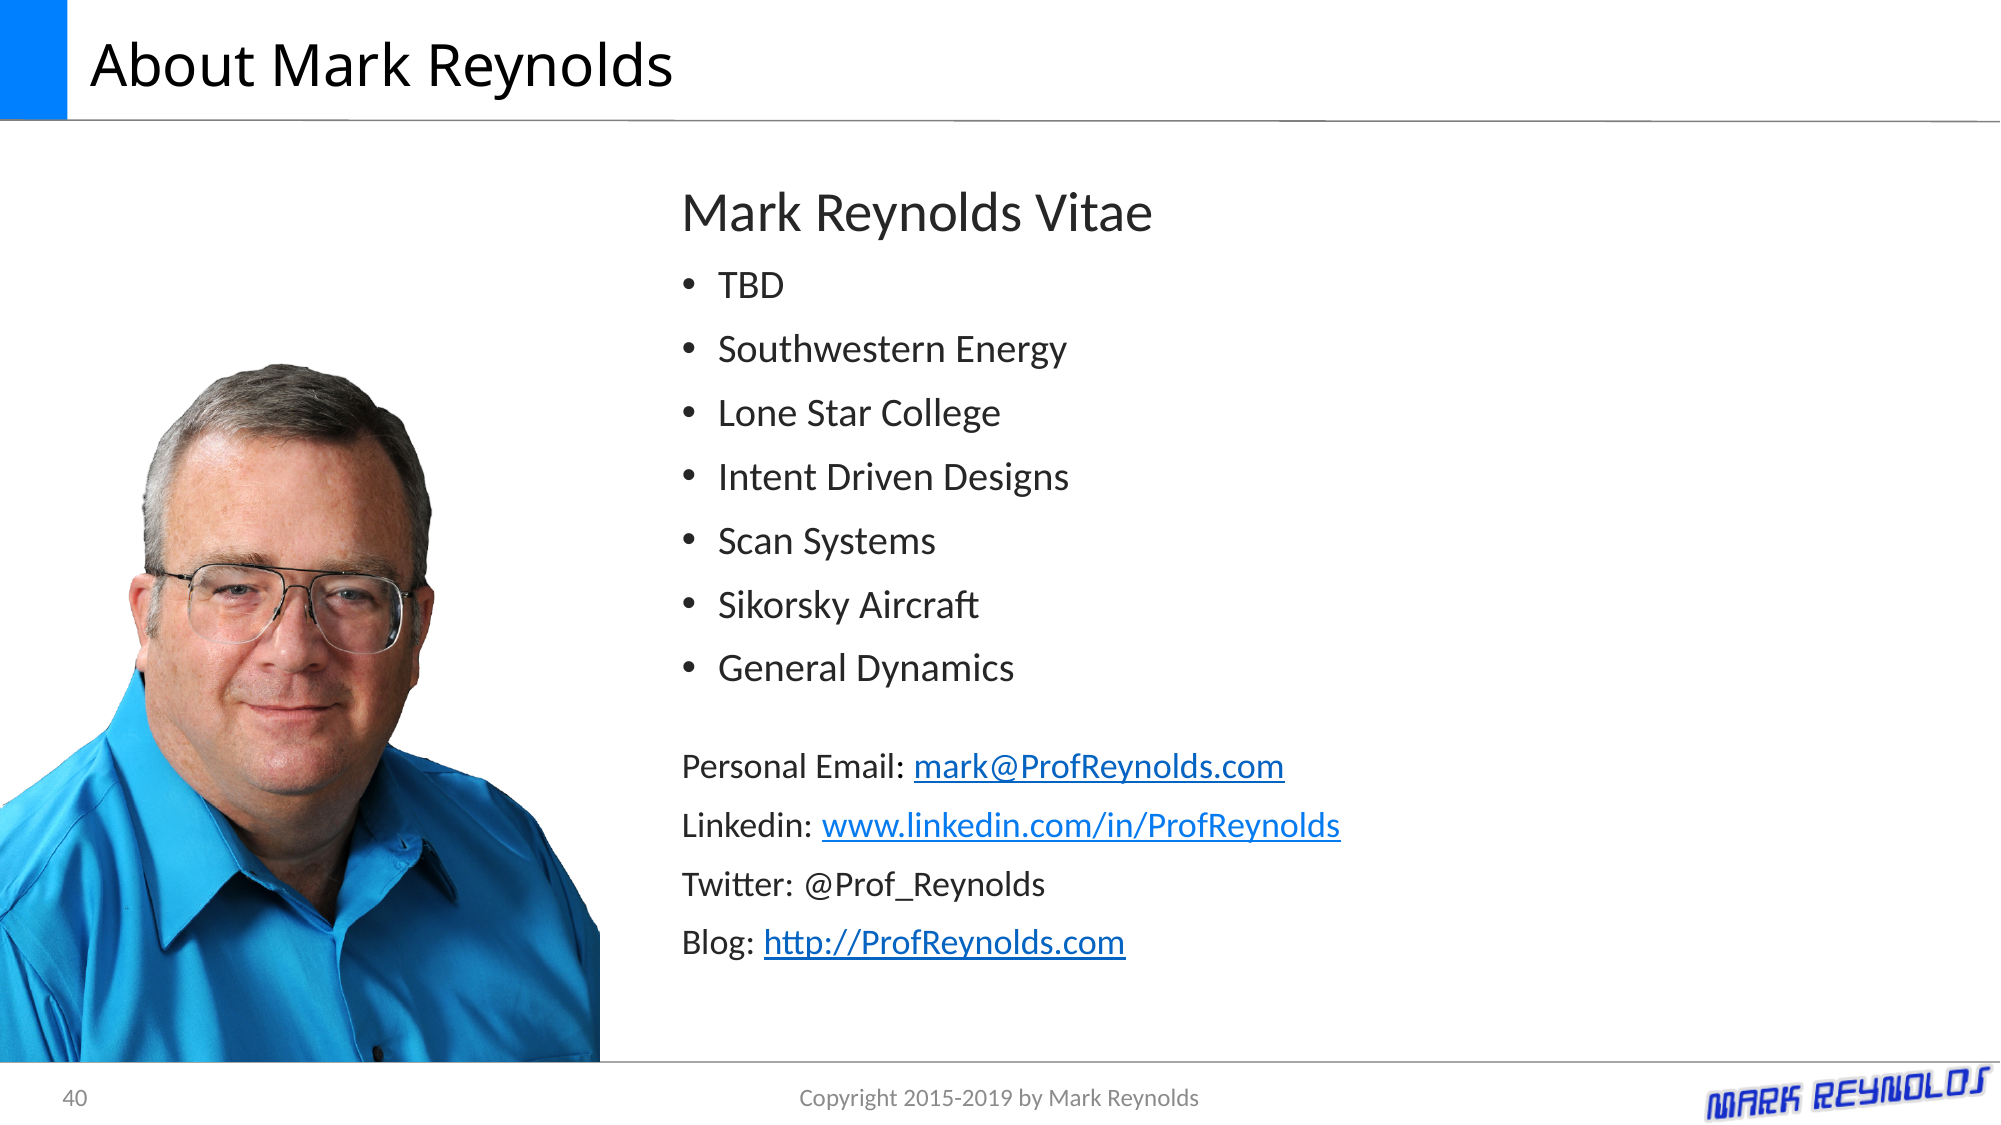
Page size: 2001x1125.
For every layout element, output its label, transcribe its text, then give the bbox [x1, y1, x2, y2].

footer Copyright 2015-2019 by Mark Reynolds [349, 1073, 1650, 1119]
slide_number 40 [37, 1073, 113, 1119]
text_box Mark Reynolds Vitae TBD Southwestern Energy Lone Star College Intent Driven Designs Scan Systems Sikorsky Aircraft General Dynamics [667, 175, 1569, 702]
title About Mark Reynolds [75, 15, 1800, 120]
text_box Personal Email: mark@ProfReynolds.com Linkedin: www.linkedin.com/in/ProfReynolds Twitter: @Prof_Reynolds Blog: http://ProfReynolds.com [667, 740, 1659, 971]
picture [0, 311, 600, 1062]
picture [1699, 1059, 1997, 1125]
